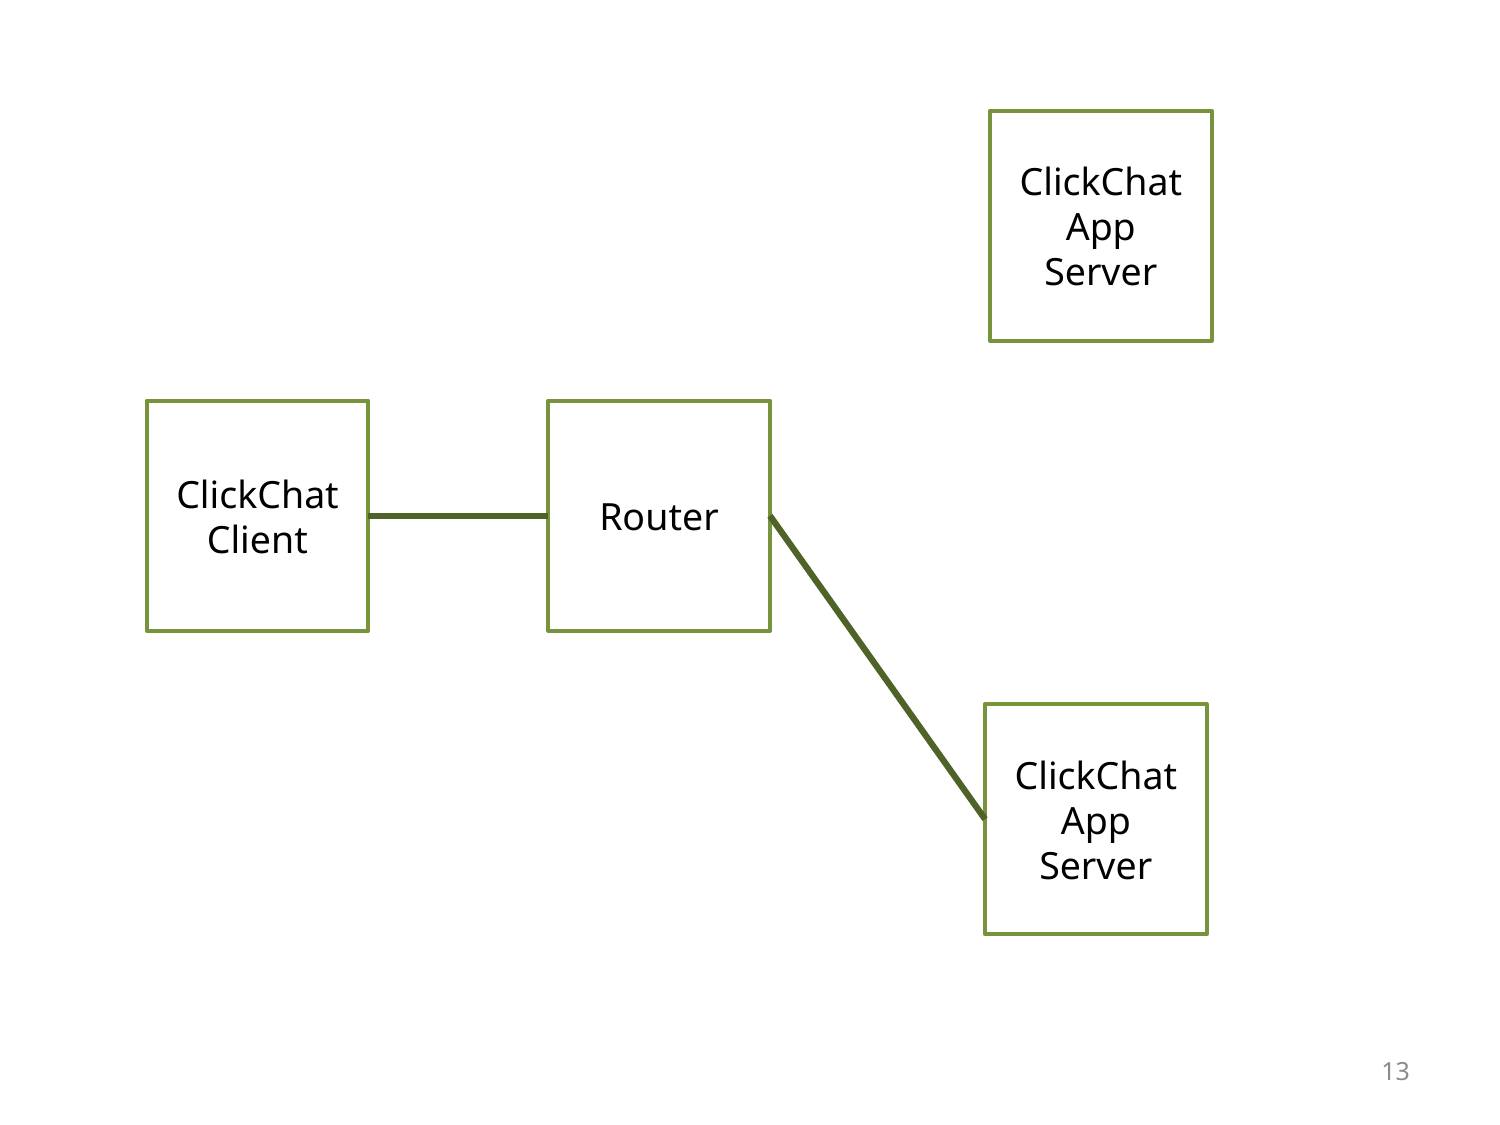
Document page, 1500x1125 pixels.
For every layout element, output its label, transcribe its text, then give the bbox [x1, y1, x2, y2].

text_box ClickChat Client [145, 399, 370, 633]
slide_number 13 [1074, 1042, 1425, 1103]
text_box ClickChat App Server [983, 702, 1209, 936]
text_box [769, 515, 986, 820]
text_box ClickChat App Server [988, 109, 1214, 343]
text_box Router [546, 399, 772, 633]
